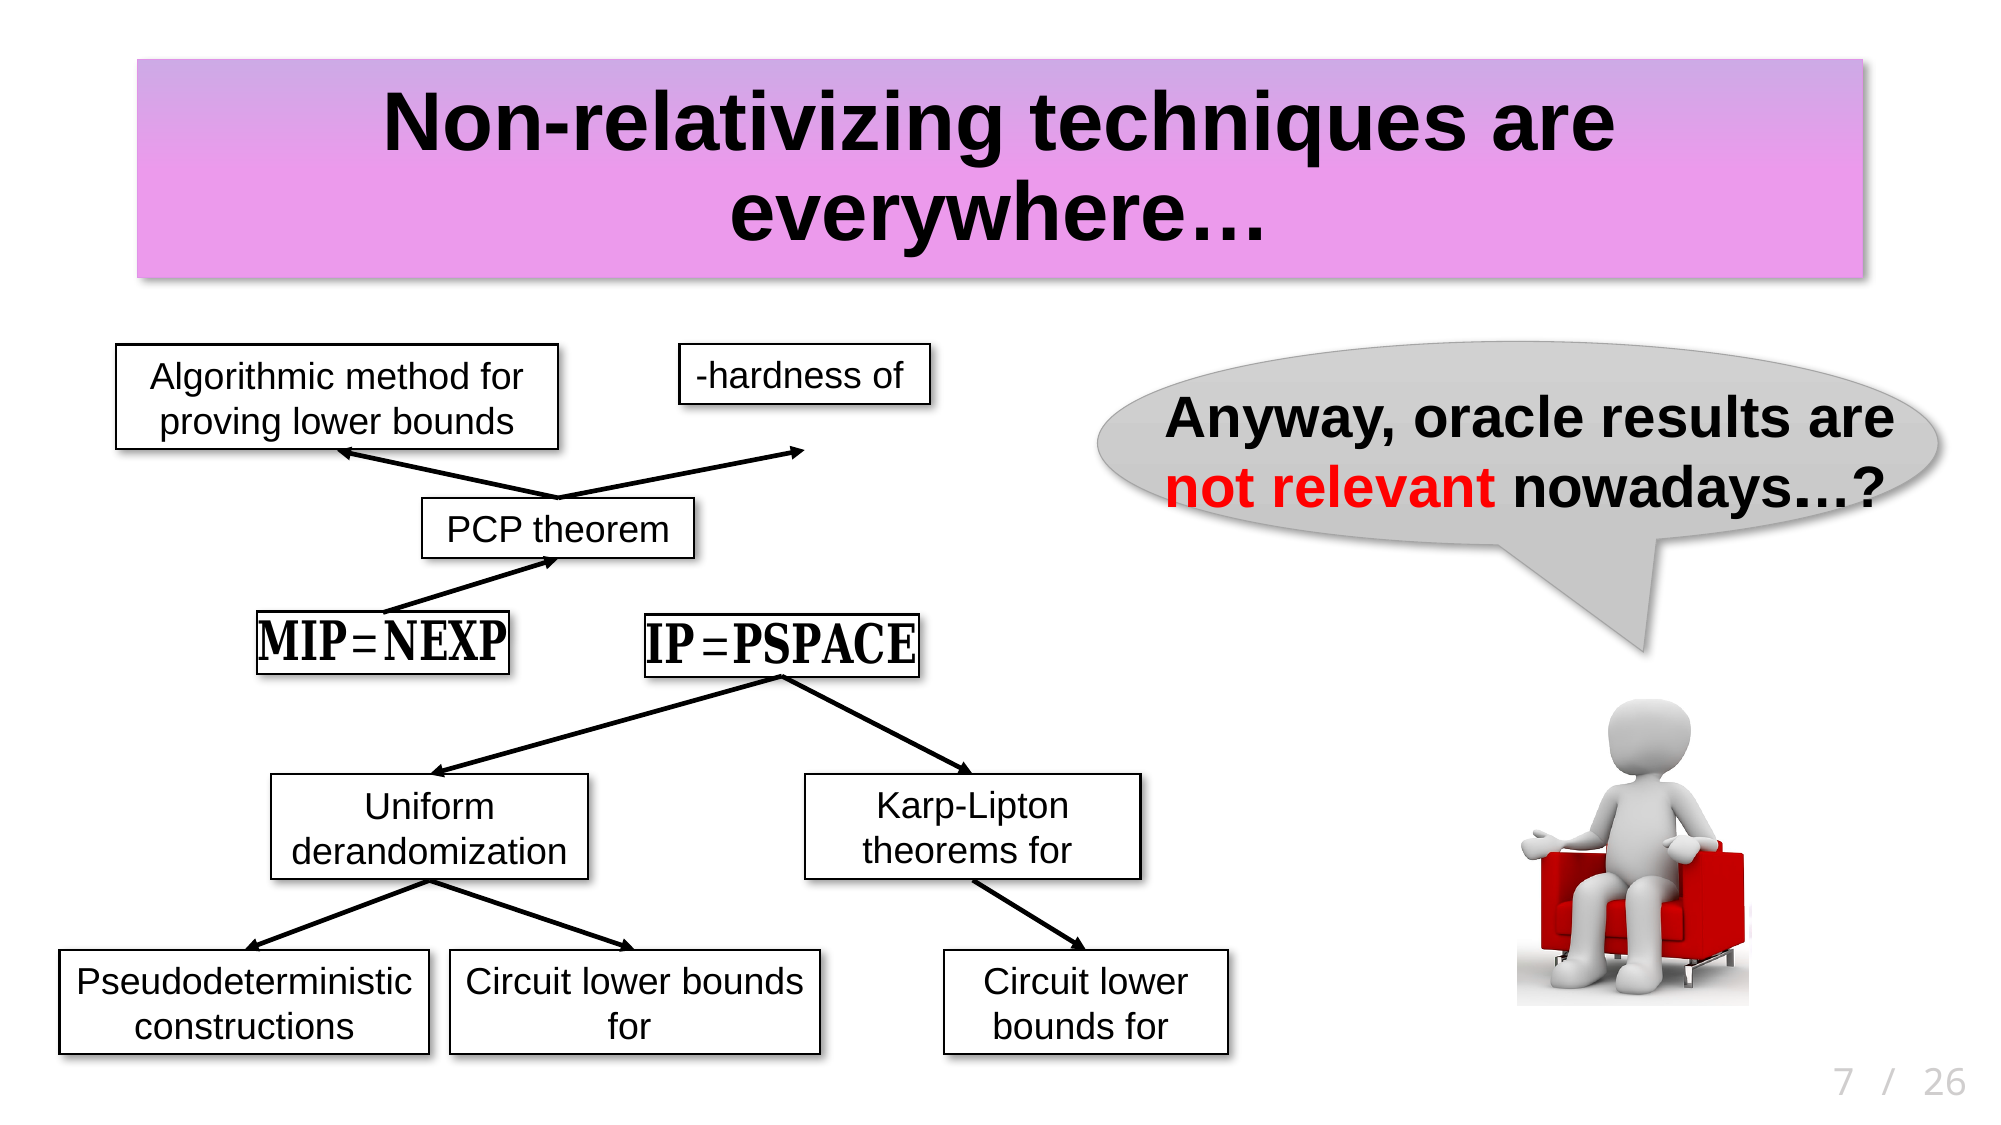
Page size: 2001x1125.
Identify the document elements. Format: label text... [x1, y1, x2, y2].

picture [1517, 697, 1752, 1006]
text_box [115, 343, 930, 674]
text_box 7 / 26 [1794, 1050, 2000, 1110]
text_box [59, 615, 1228, 1056]
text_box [1097, 341, 1939, 545]
title Non-relativizing techniques are everywhere… [137, 59, 1863, 278]
